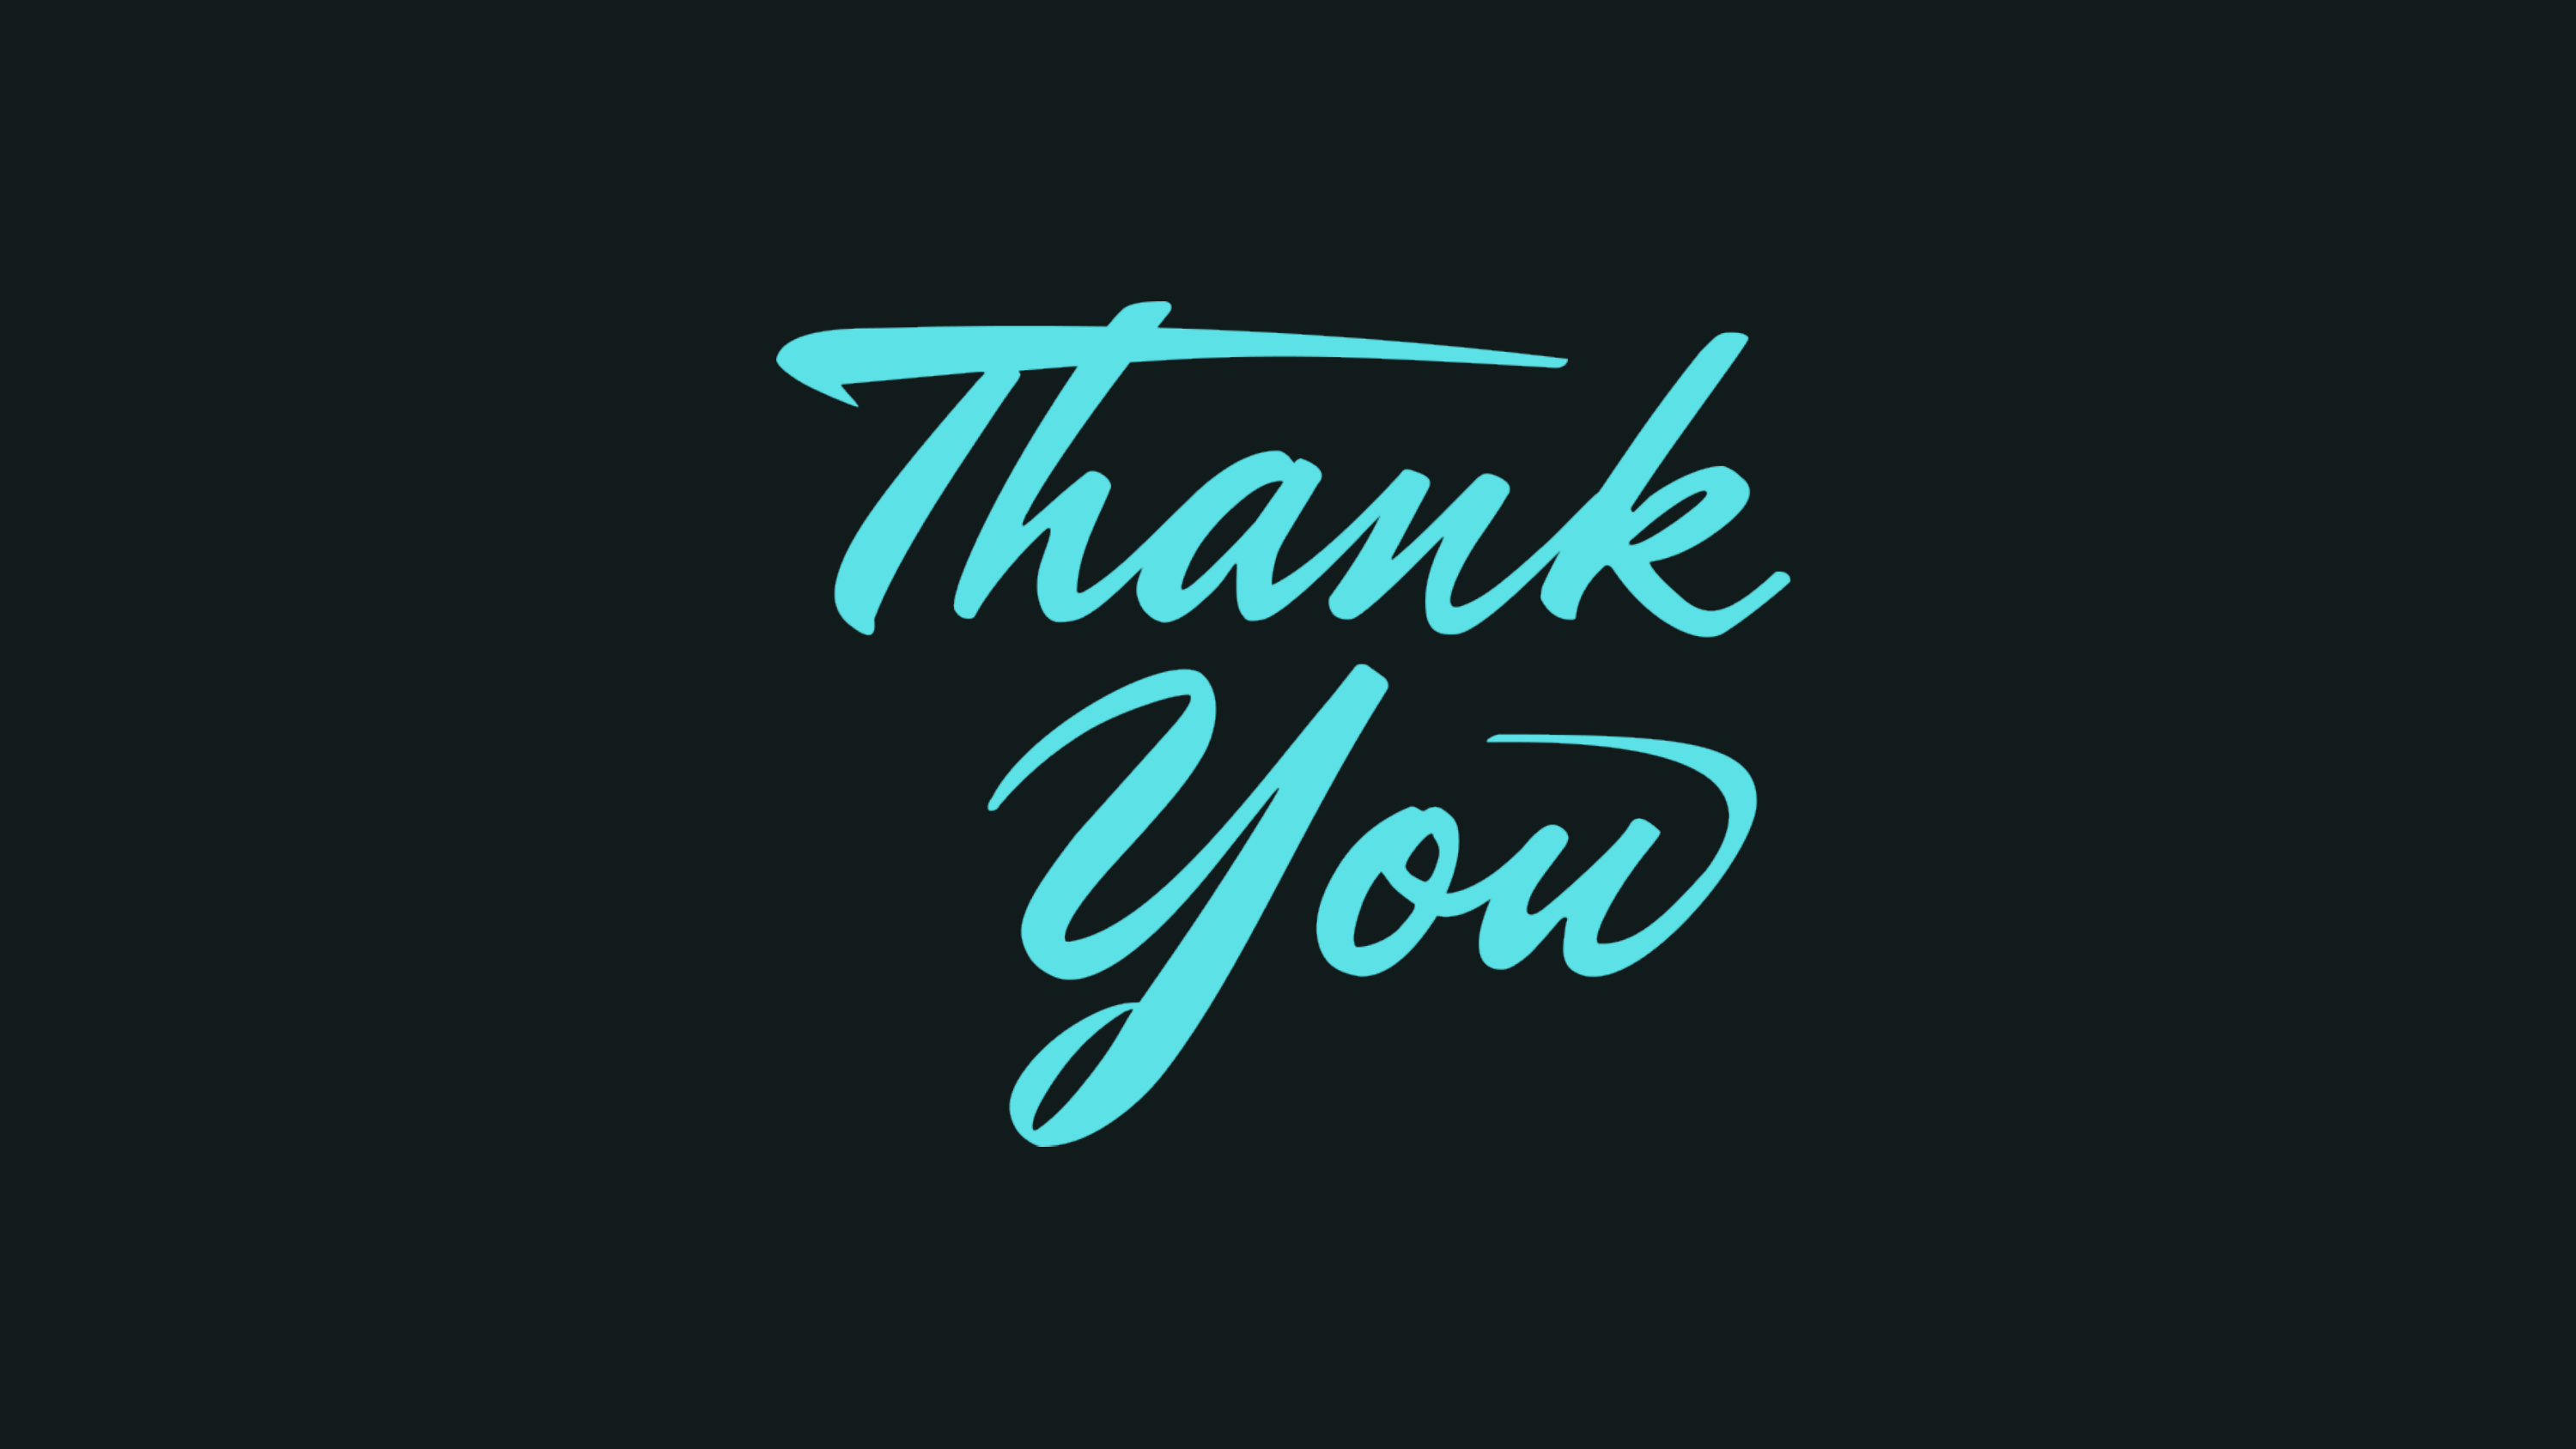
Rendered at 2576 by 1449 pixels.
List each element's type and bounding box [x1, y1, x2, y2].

text_box [776, 301, 1800, 1148]
